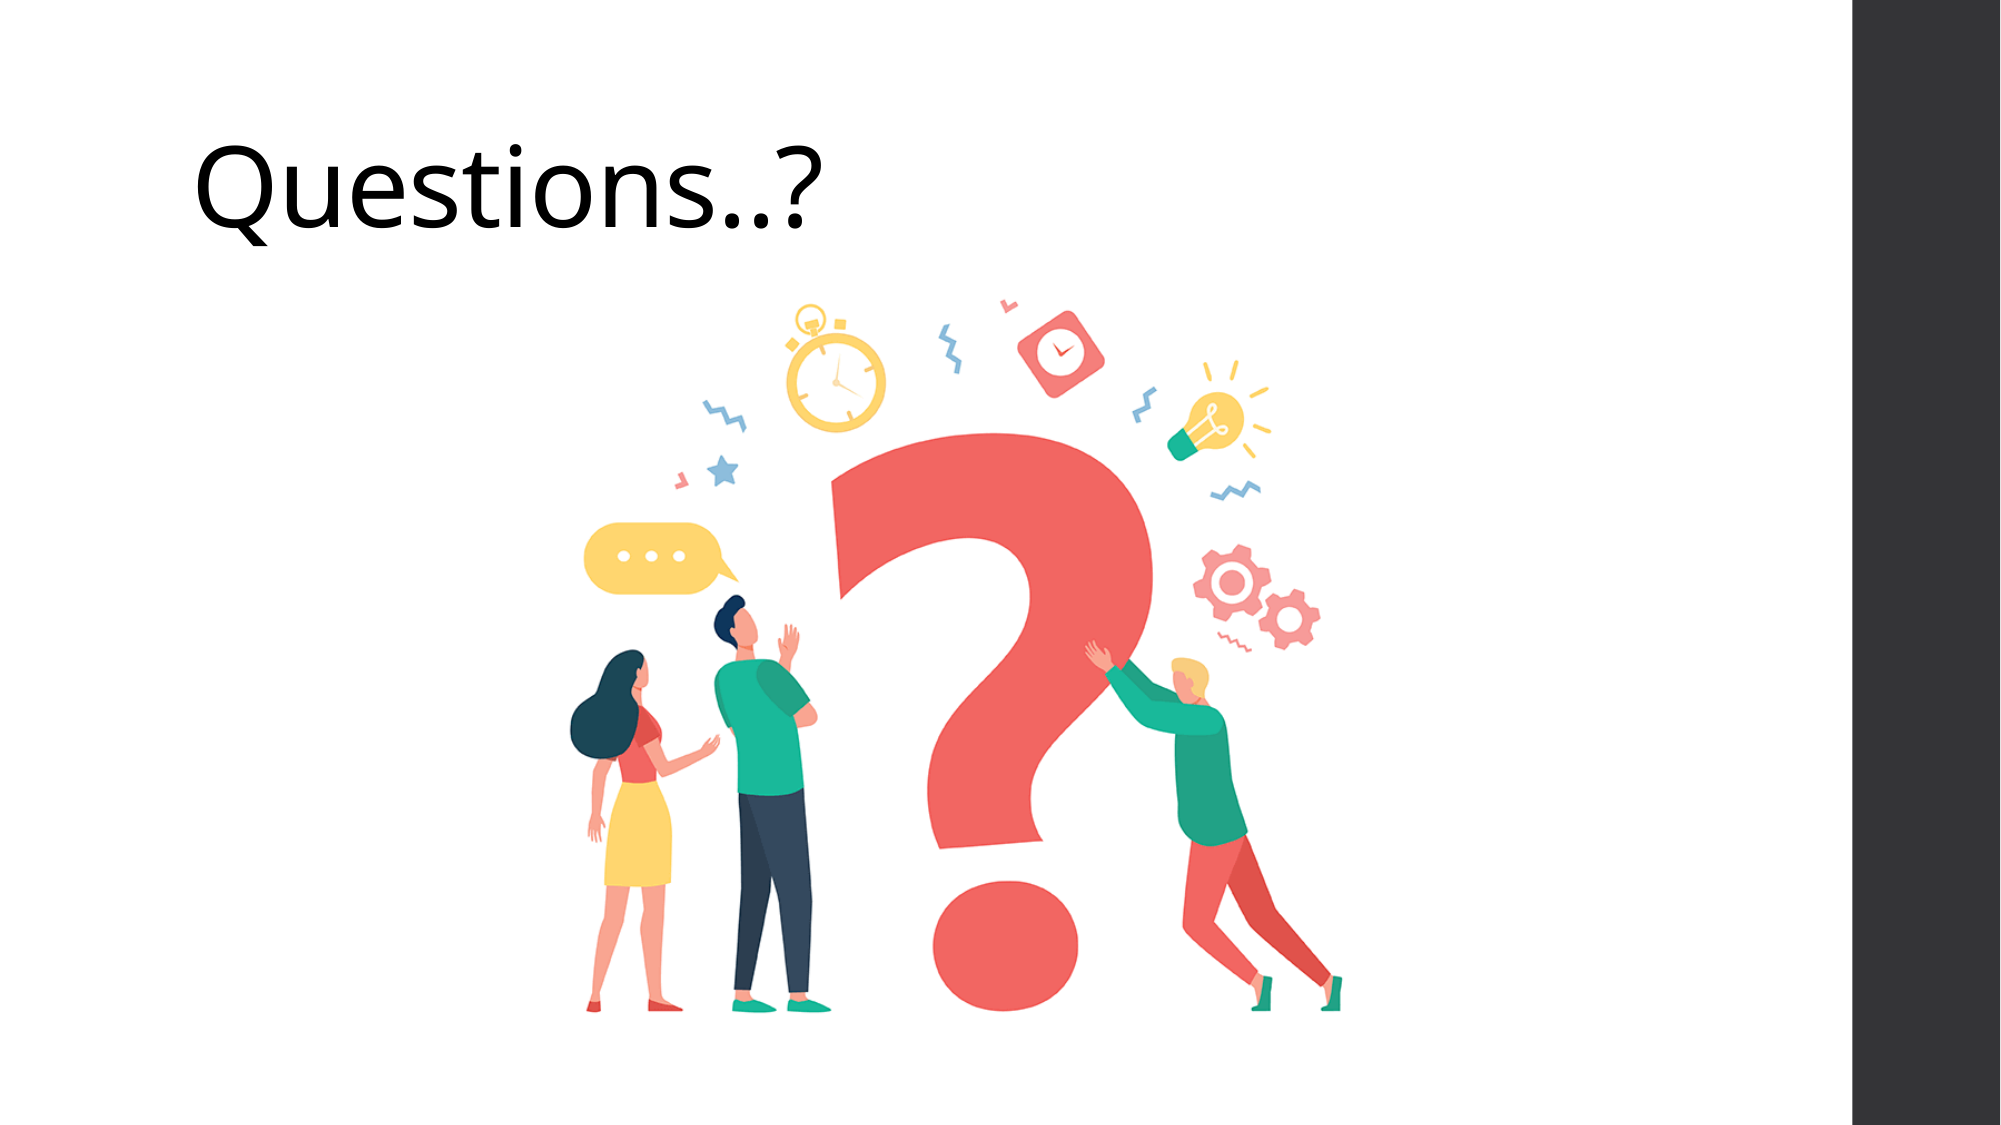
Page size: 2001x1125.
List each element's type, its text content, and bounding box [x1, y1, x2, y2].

picture [304, 262, 1639, 1041]
title Questions..? [176, 41, 1767, 260]
